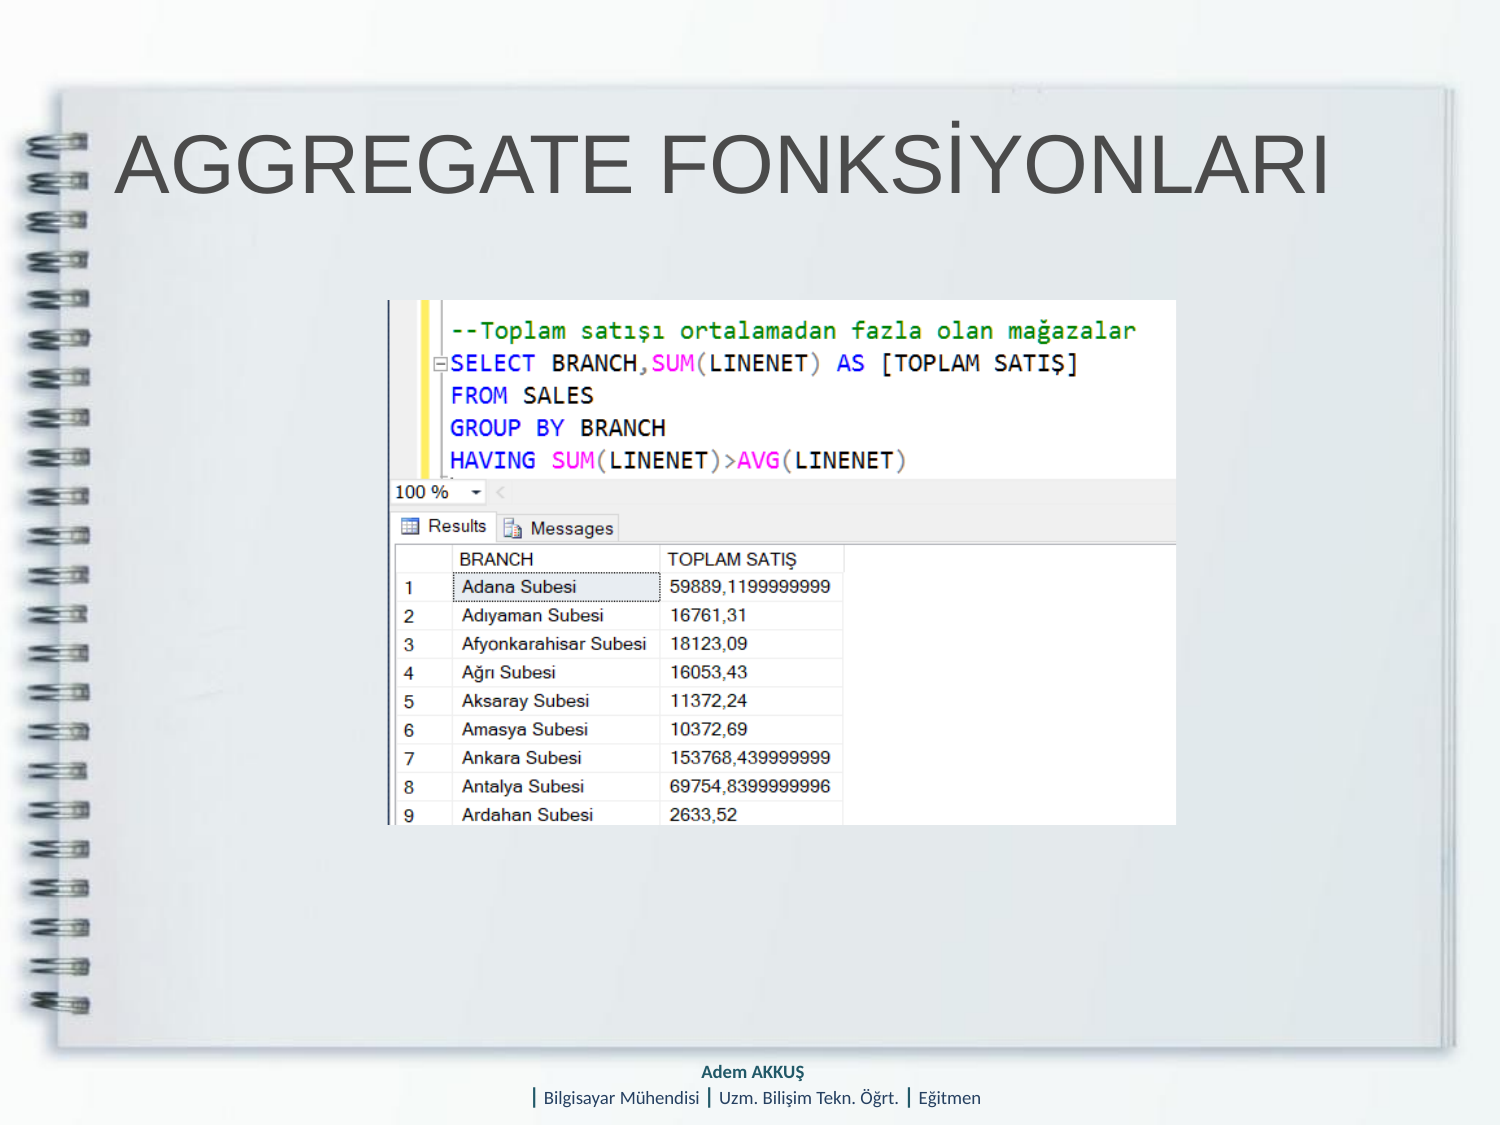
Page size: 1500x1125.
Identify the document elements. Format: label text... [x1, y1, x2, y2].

footer Adem AKKUŞ | Bilgisayar Mühendisi | Uzm. Bilişim Tekn. Öğrt. | Eğitmen [440, 1052, 1070, 1125]
title AGGREGATE FONKSİYONLARI [114, 109, 1396, 211]
picture [0, 0, 1500, 1125]
